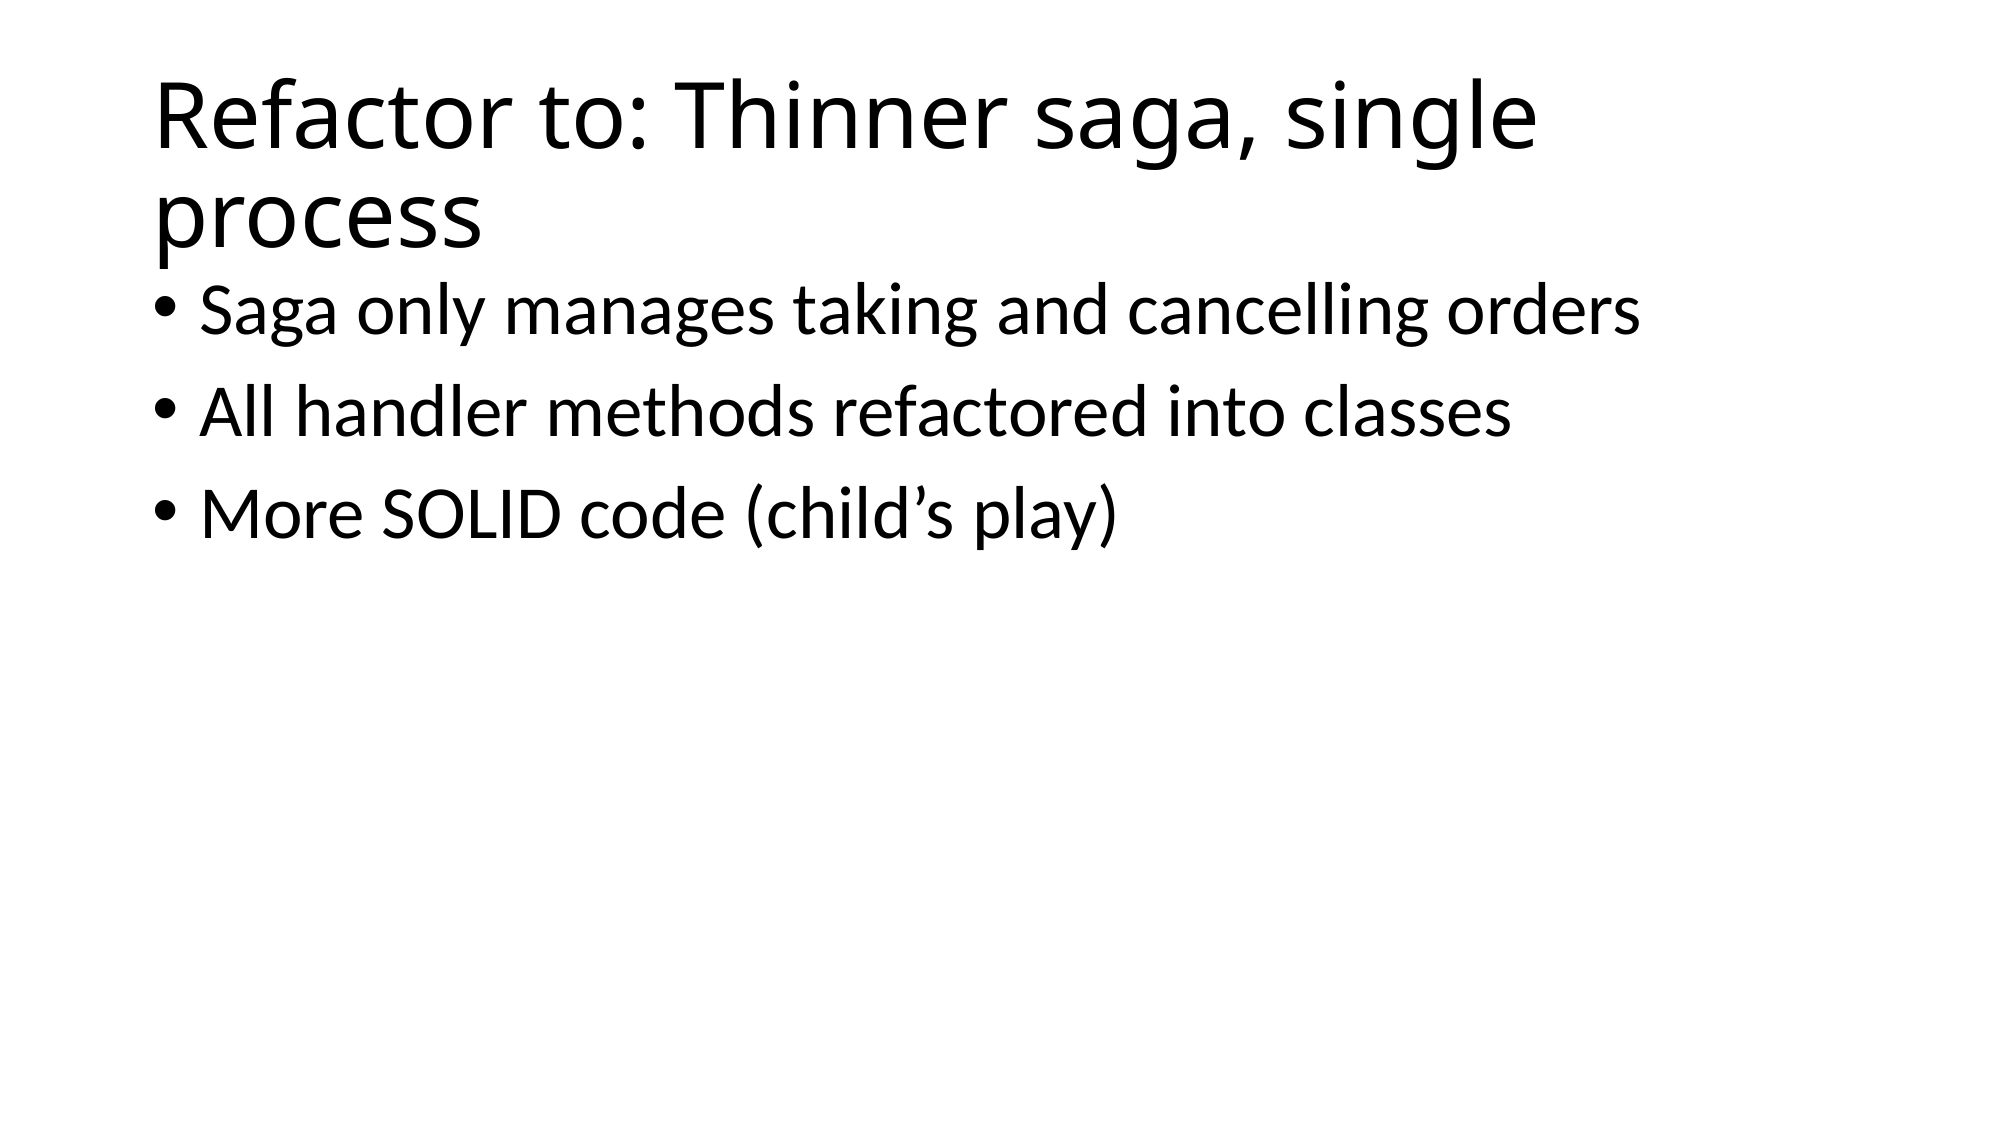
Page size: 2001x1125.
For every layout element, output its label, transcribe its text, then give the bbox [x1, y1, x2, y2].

title Refactor to: Thinner saga, single process [137, 59, 1863, 262]
text_box Saga only manages taking and cancelling orders All handler methods refactored into classes More SOLID code (child’s play) [137, 262, 1894, 888]
